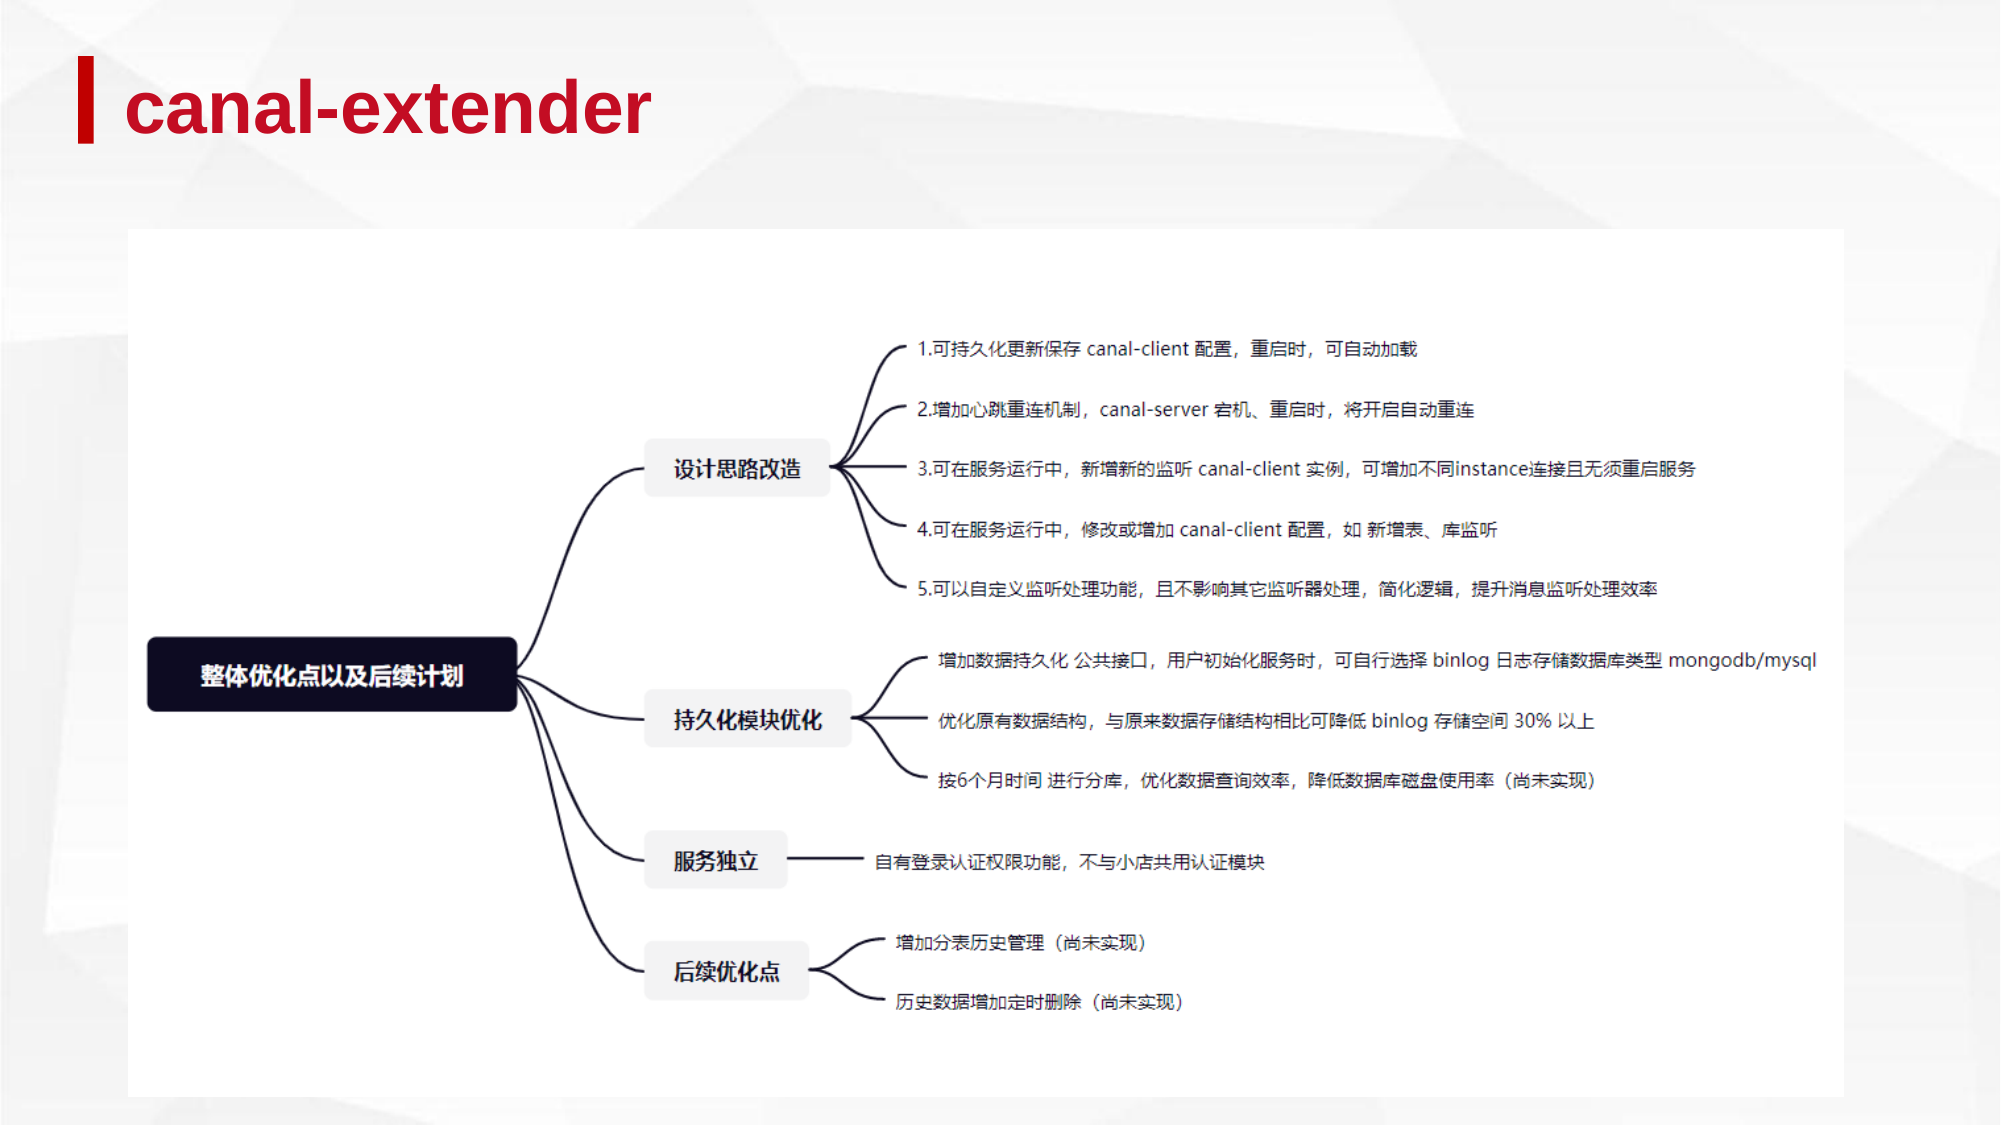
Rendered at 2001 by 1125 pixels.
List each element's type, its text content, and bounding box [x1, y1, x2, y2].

text_box canal-extender [109, 51, 669, 157]
picture [0, 0, 2001, 1125]
text_box [77, 55, 95, 145]
